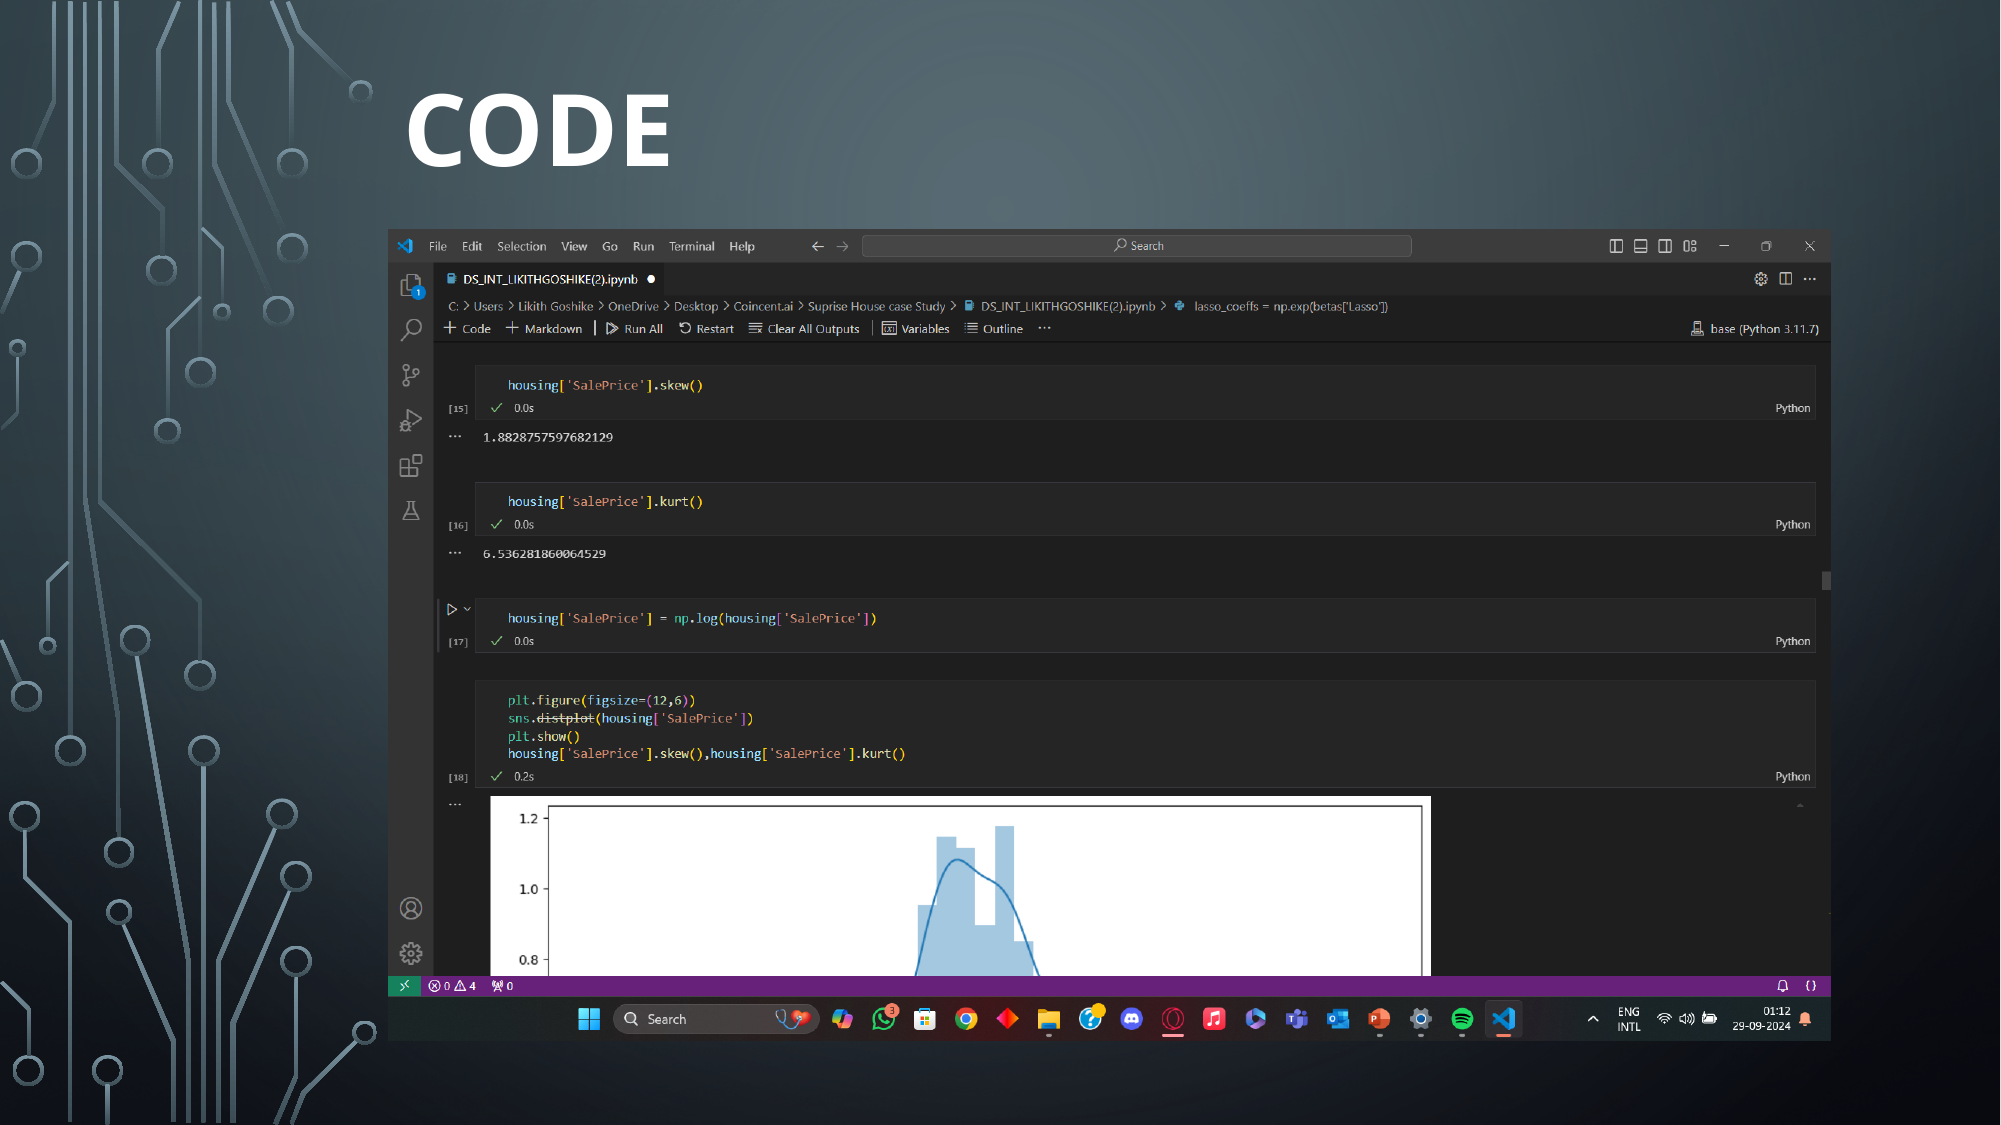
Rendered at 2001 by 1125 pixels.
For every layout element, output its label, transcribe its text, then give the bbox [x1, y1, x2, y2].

picture [387, 228, 1831, 1041]
title CODE [388, 0, 1831, 196]
